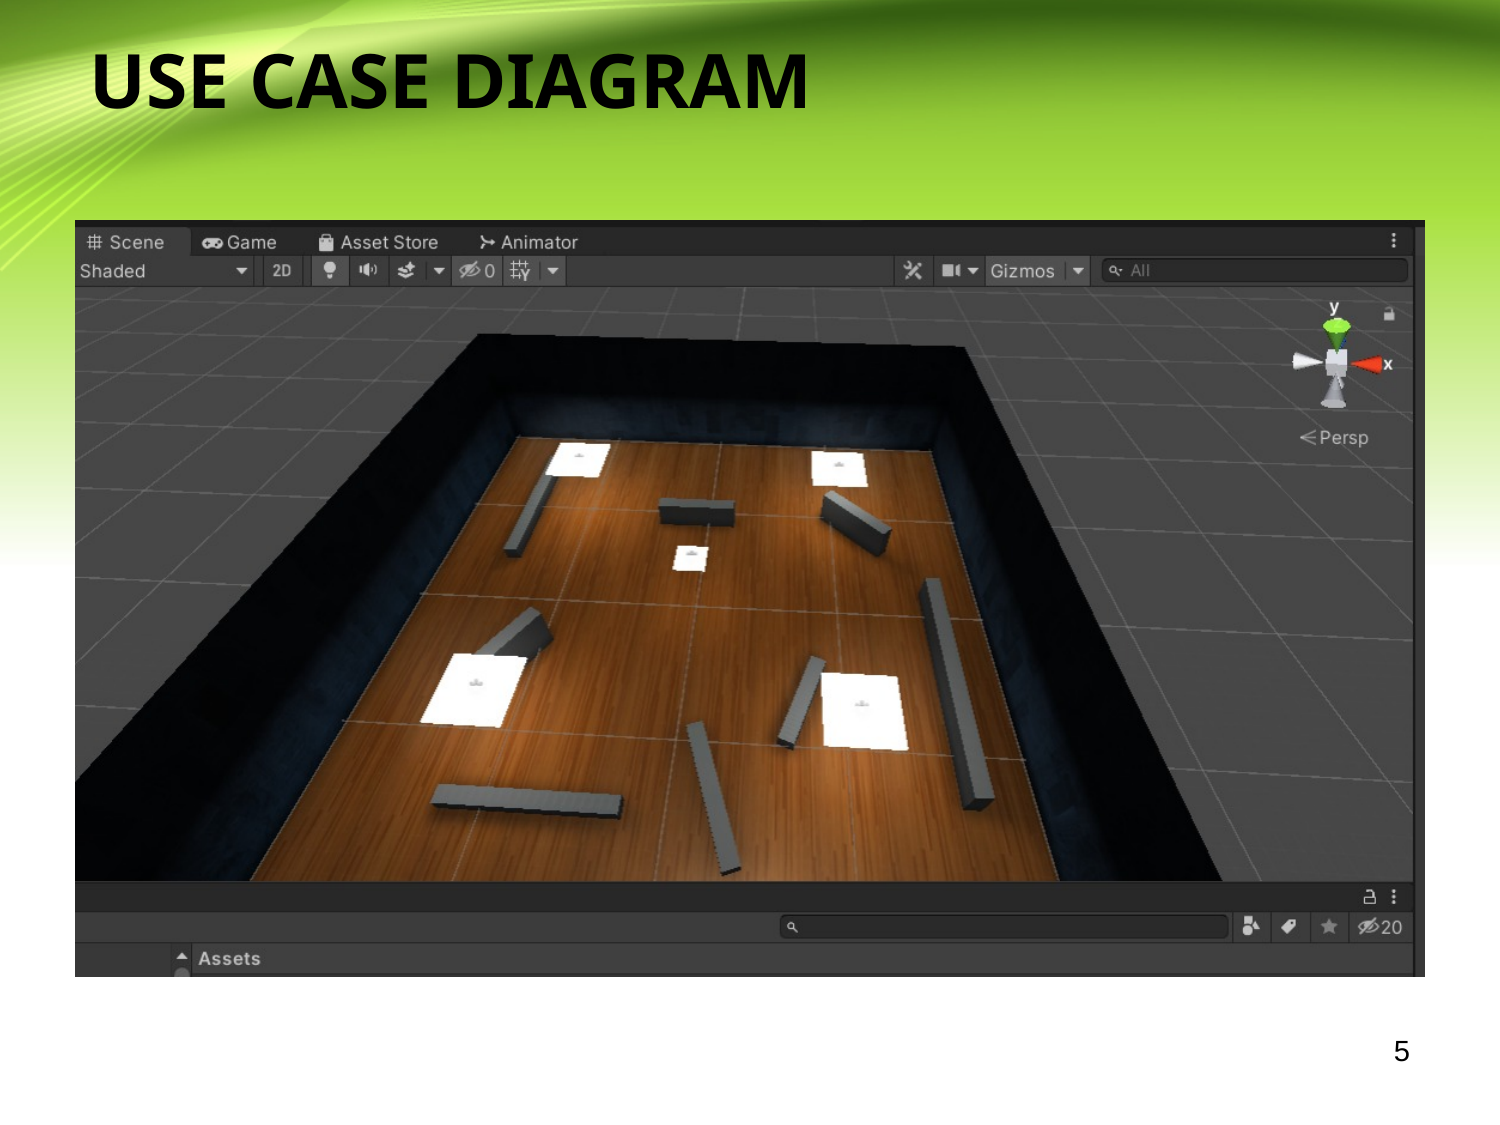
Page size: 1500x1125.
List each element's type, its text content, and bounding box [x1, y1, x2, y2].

text_box <number> [1074, 1024, 1425, 1103]
picture [0, 0, 1500, 1125]
text_box USE CASE DIAGRAM [75, 31, 1425, 127]
